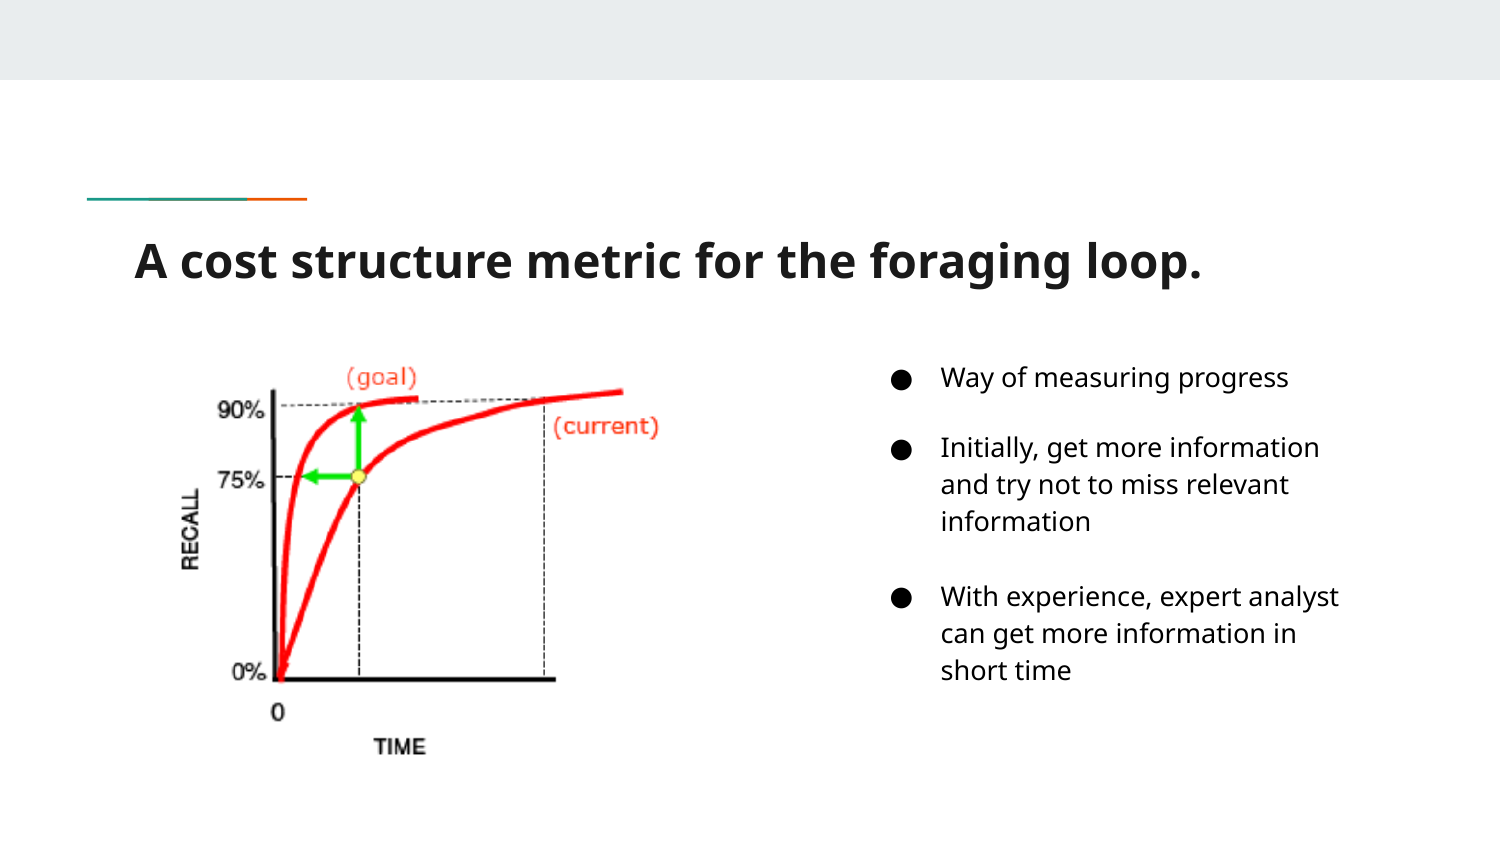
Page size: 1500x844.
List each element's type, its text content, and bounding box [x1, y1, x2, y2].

list Way of measuring progress Initially, get more information and try not to miss relevant information With experience, expert analyst can get more information in short time [850, 341, 1381, 712]
title A cost structure metric for the foraging loop. [119, 216, 1381, 305]
picture [119, 339, 706, 780]
